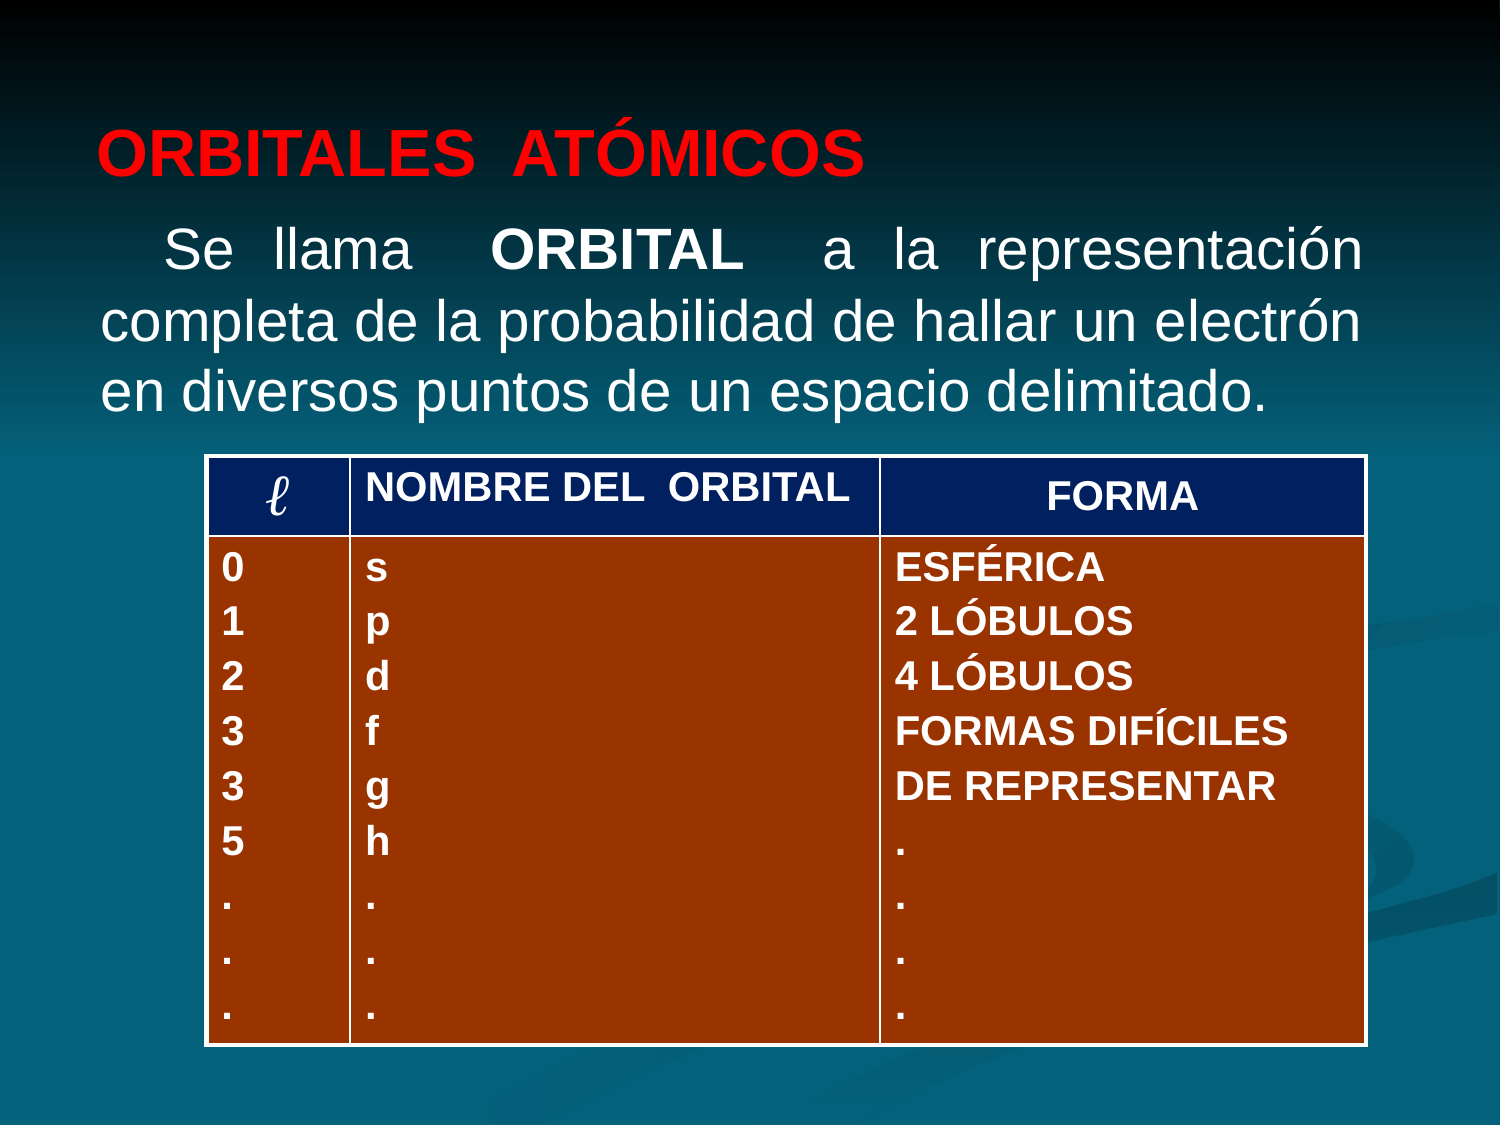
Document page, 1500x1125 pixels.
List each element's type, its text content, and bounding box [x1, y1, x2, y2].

list ORBITALES ATÓMICOS Se llama ORBITAL a la representación completa de la probabilidad de hallar un electrón en diversos puntos de un espacio delimitado. [29, 101, 1380, 481]
table_header NOMBRE DEL ORBITAL [351, 481, 879, 535]
table_cell ESFÉRICA 2 LÓBULOS 4 LÓBULOS FORMAS DIFÍCILES DE REPRESENTAR . . . . [881, 537, 1364, 1043]
table_cell s p d f g h . . . [351, 537, 879, 1043]
table_header ℓ [209, 481, 349, 535]
table_header FORMA [881, 481, 1364, 535]
table_cell 0 1 2 3 3 5 . . . [209, 537, 349, 1043]
